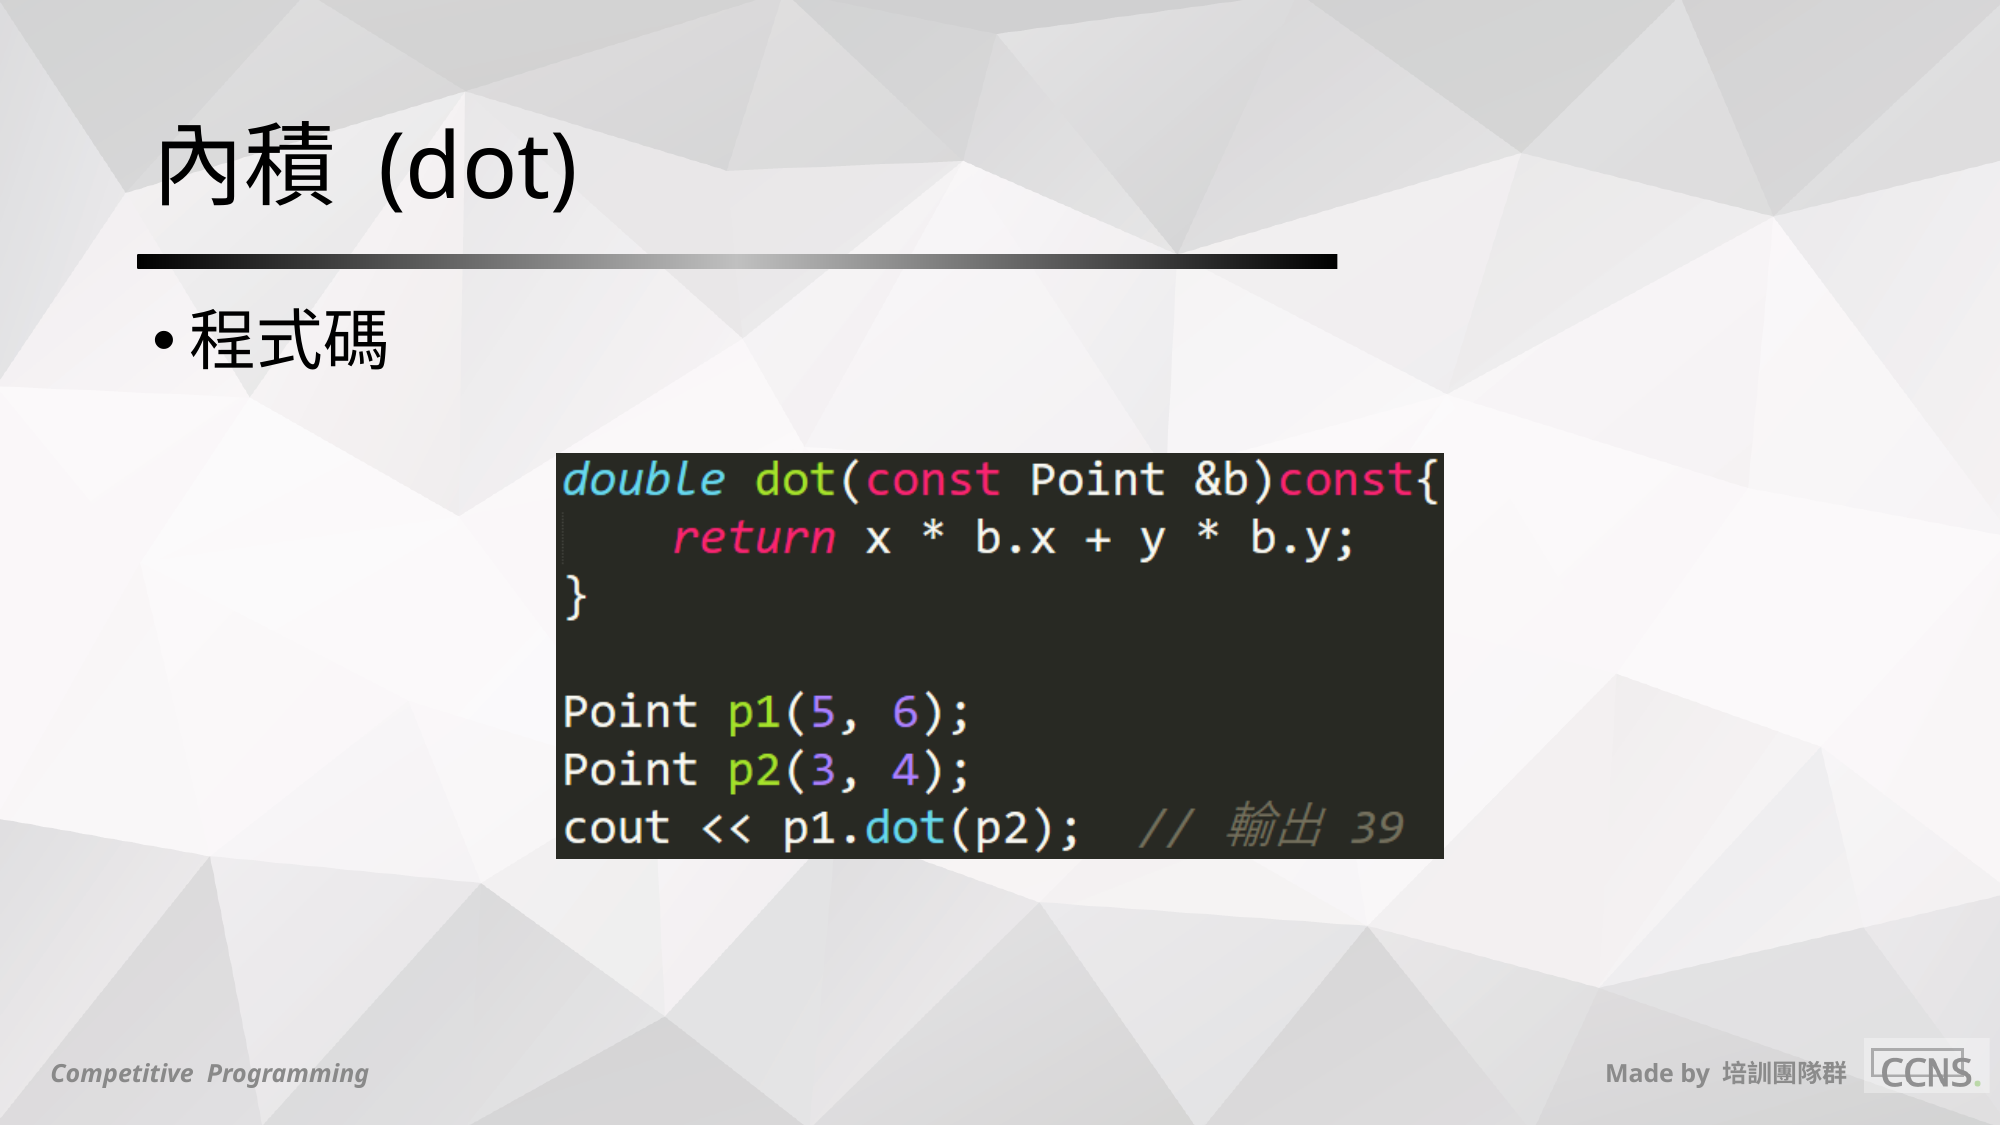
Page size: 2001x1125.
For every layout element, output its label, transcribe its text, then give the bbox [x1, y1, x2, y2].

picture [0, 0, 2000, 1125]
title 內積 (dot) [137, 59, 1863, 278]
list 程式碼 [137, 299, 1863, 1014]
